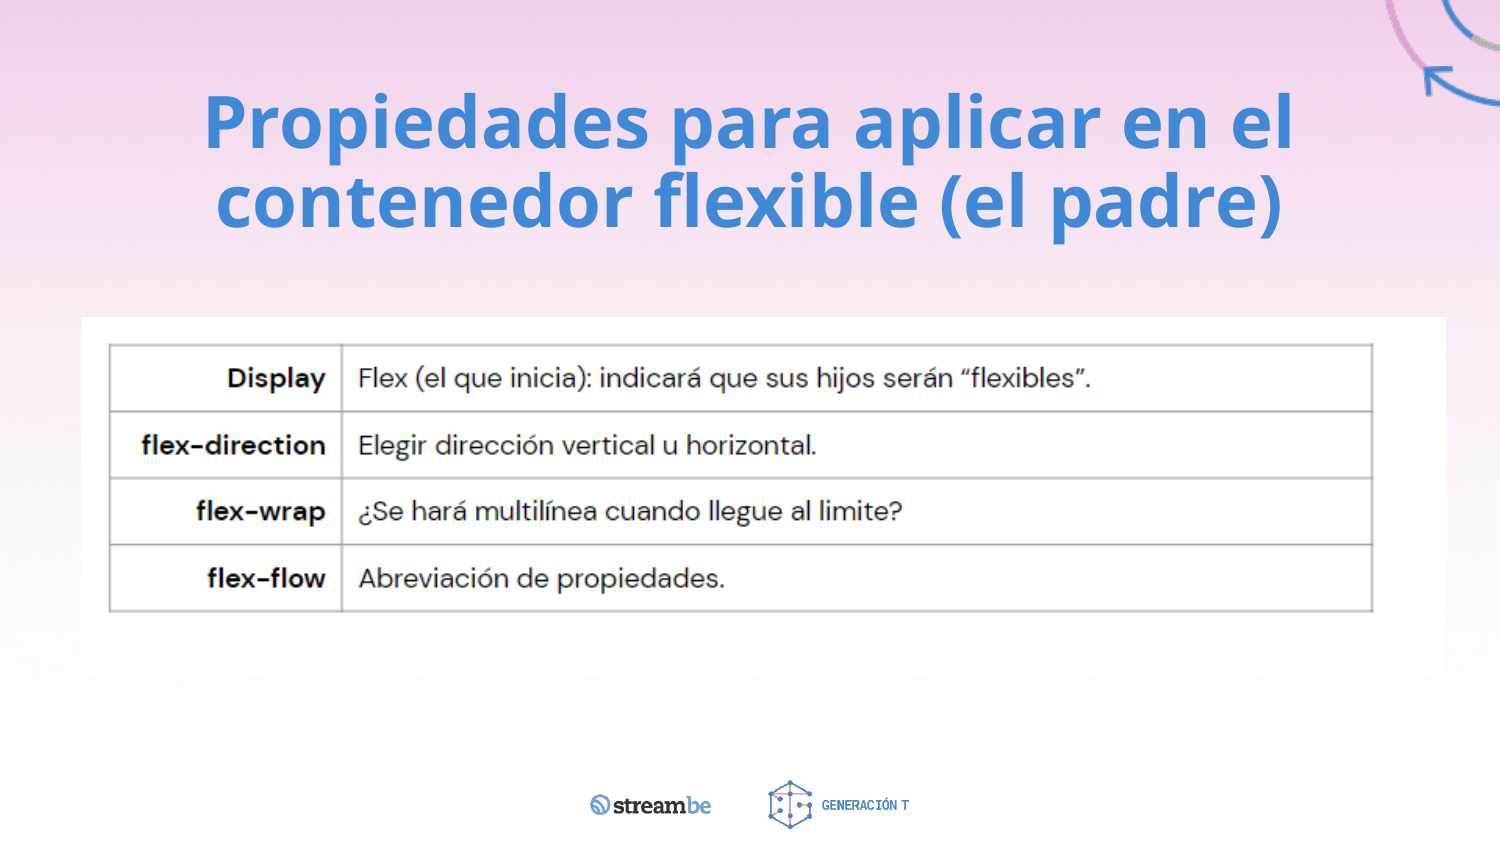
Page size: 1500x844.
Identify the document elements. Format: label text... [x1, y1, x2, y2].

title Propiedades para aplicar en el contenedor flexible (el padre) [187, 77, 1313, 249]
picture [0, 0, 1500, 844]
